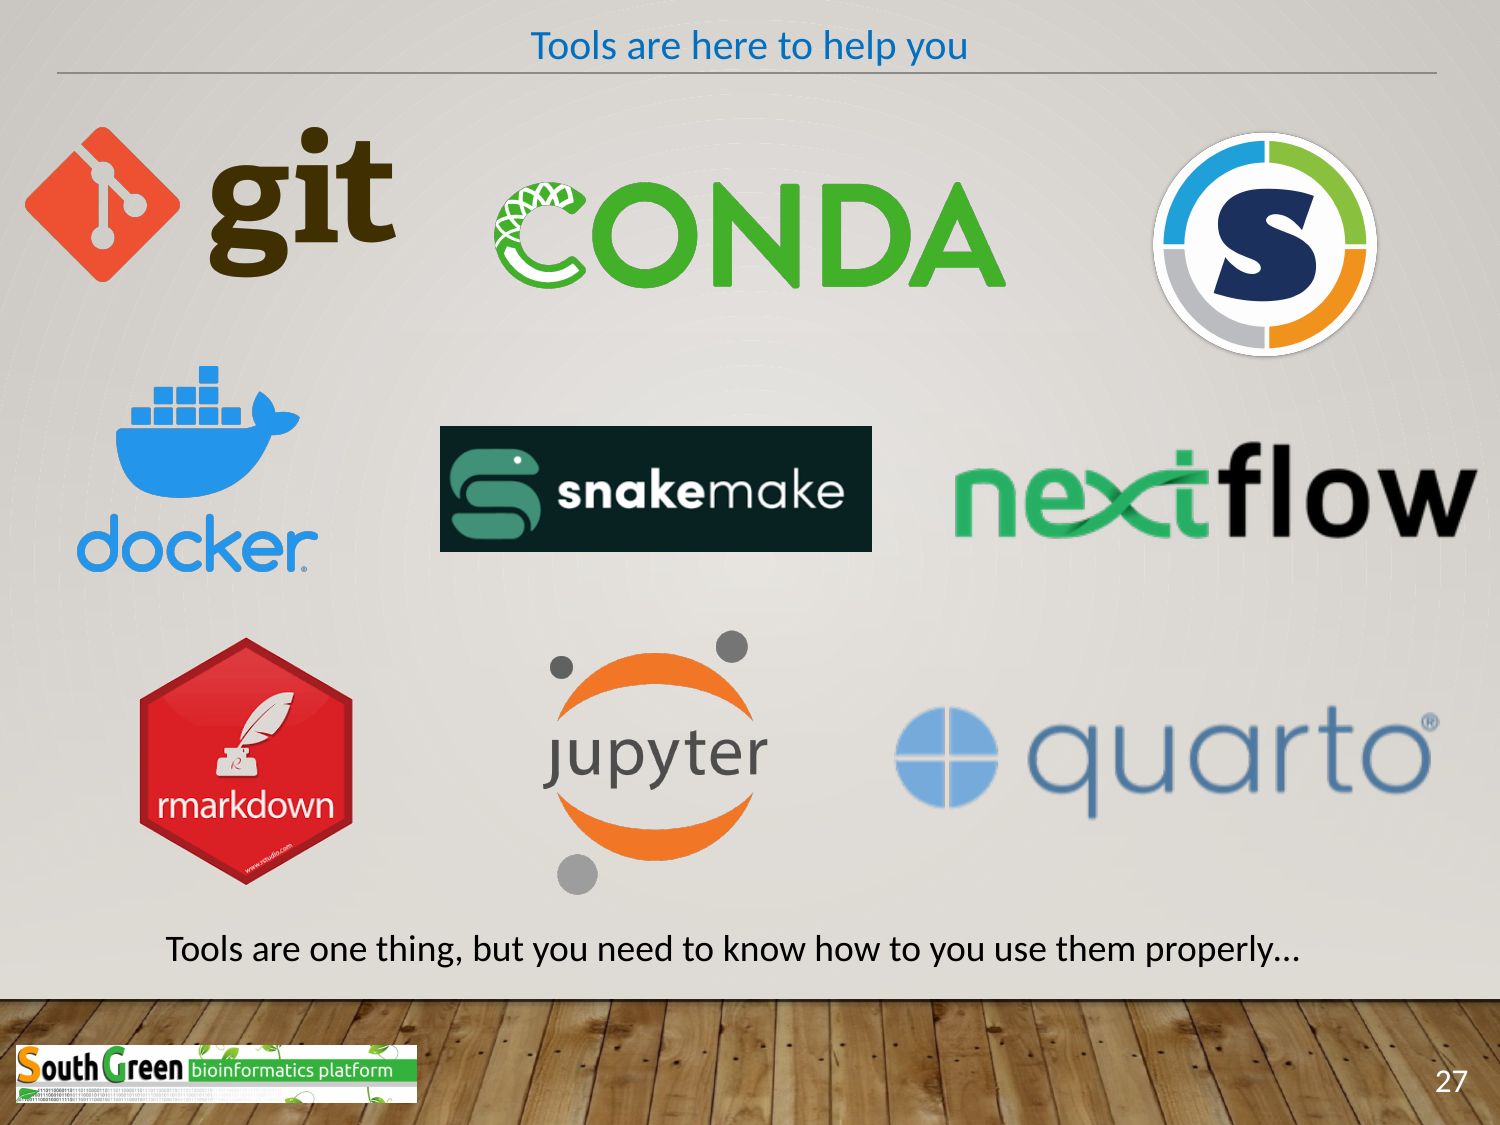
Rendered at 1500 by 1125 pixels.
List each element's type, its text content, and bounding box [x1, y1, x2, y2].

picture [540, 627, 772, 896]
picture [494, 182, 1006, 289]
picture [25, 126, 397, 282]
picture [76, 366, 318, 573]
picture [1147, 126, 1383, 363]
picture [439, 426, 872, 553]
picture [877, 690, 1447, 827]
picture [137, 637, 357, 886]
picture [0, 999, 1500, 1125]
slide_number 27 [1369, 1051, 1484, 1105]
list Tools are here to help you [0, 0, 1500, 73]
picture [948, 435, 1484, 544]
text_box Tools are one thing, but you need to know how to you use them properly… [150, 916, 1350, 977]
